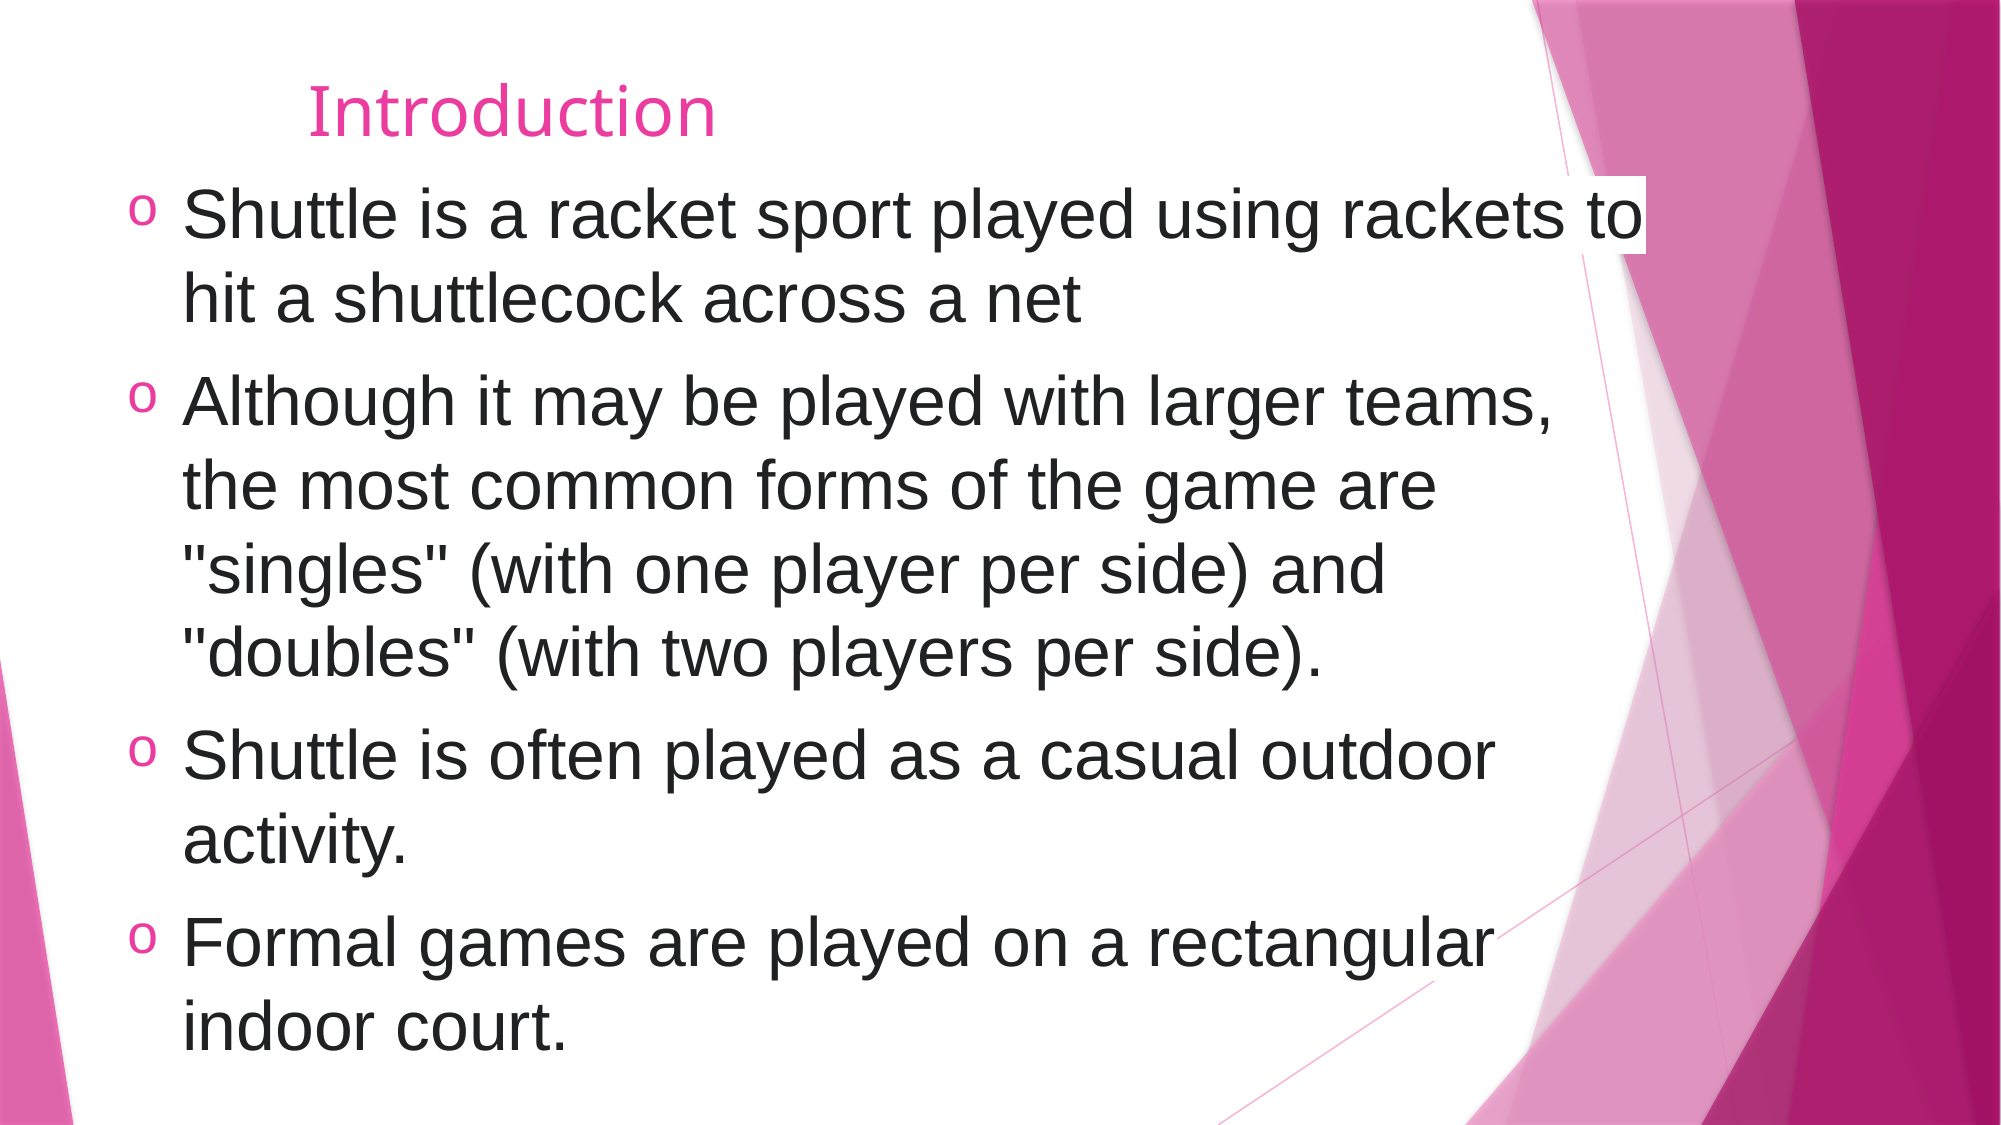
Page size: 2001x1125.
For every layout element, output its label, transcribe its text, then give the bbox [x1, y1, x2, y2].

list Introduction Shuttle is a racket sport played using rackets to hit a shuttlecock across a net Although it may be played with larger teams, the most common forms of the game are "singles" (with one player per side) and "doubles" (with two players per side). Shuttle is often played as a casual outdoor activity. Formal games are played on a rectangular indoor court. [111, 58, 1668, 1087]
